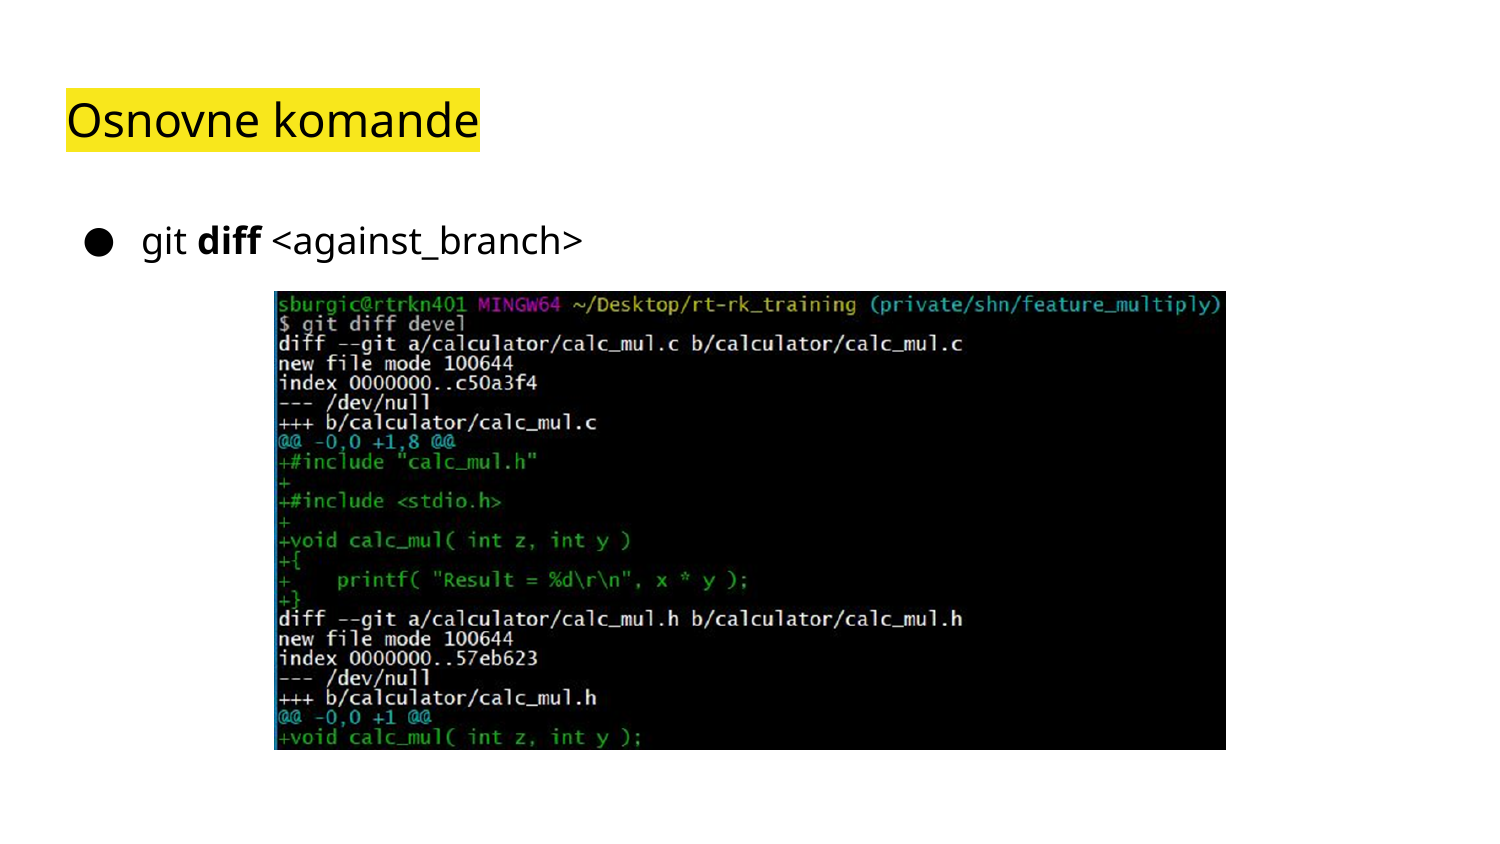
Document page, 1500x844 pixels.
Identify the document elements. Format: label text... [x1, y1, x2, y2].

list git diff <against_branch> [51, 202, 1449, 750]
title Osnovne komande [51, 72, 1449, 167]
picture [274, 290, 1226, 750]
